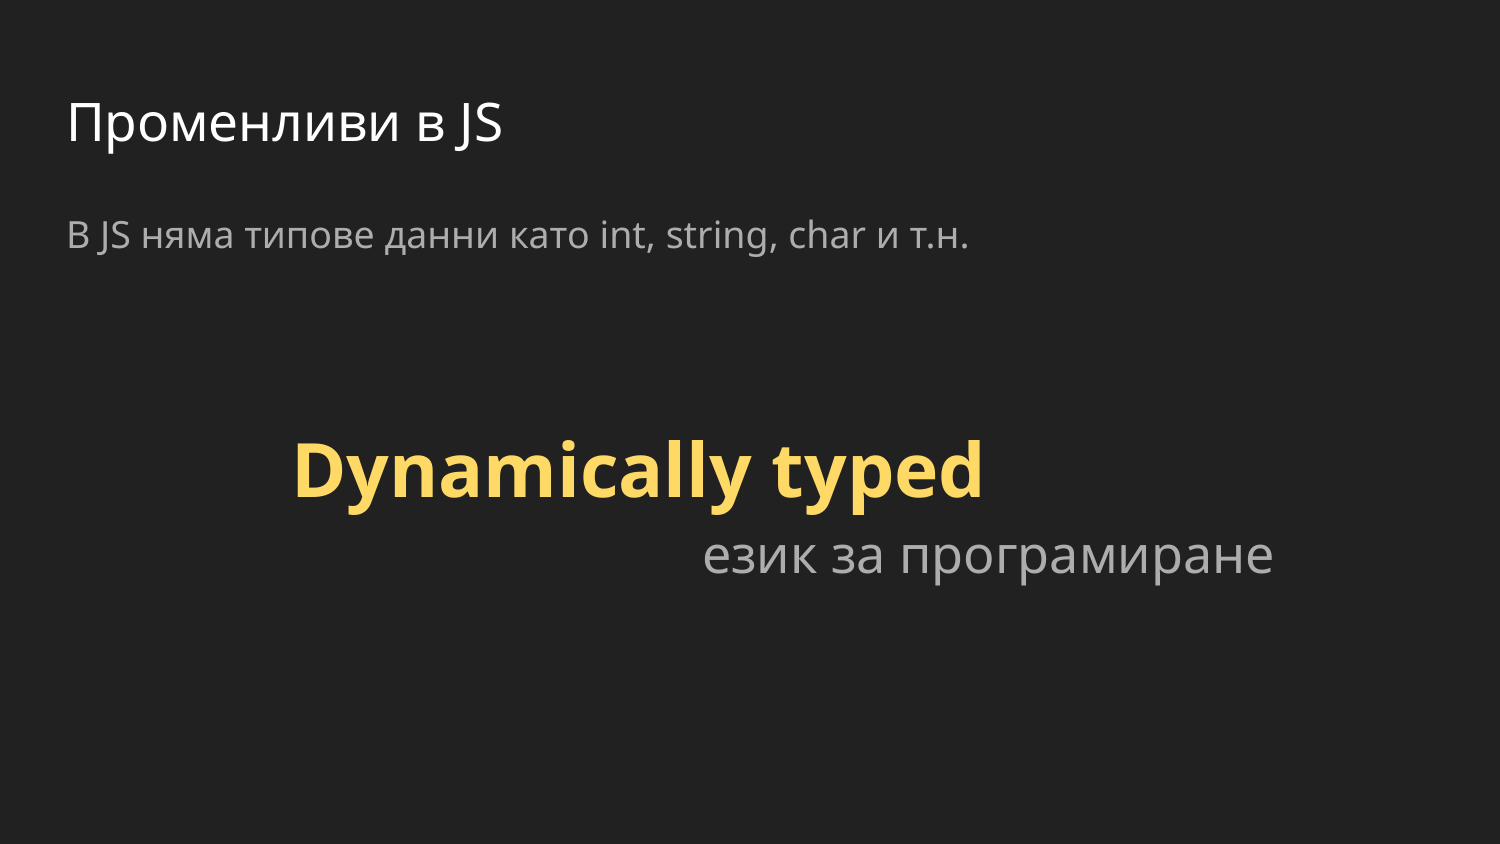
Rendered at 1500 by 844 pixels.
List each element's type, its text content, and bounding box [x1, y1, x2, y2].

title Променливи в JS [51, 72, 1449, 167]
list В JS няма типове данни като int, string, char и т.н. Dynamically typed език за програмиране [51, 189, 1449, 750]
